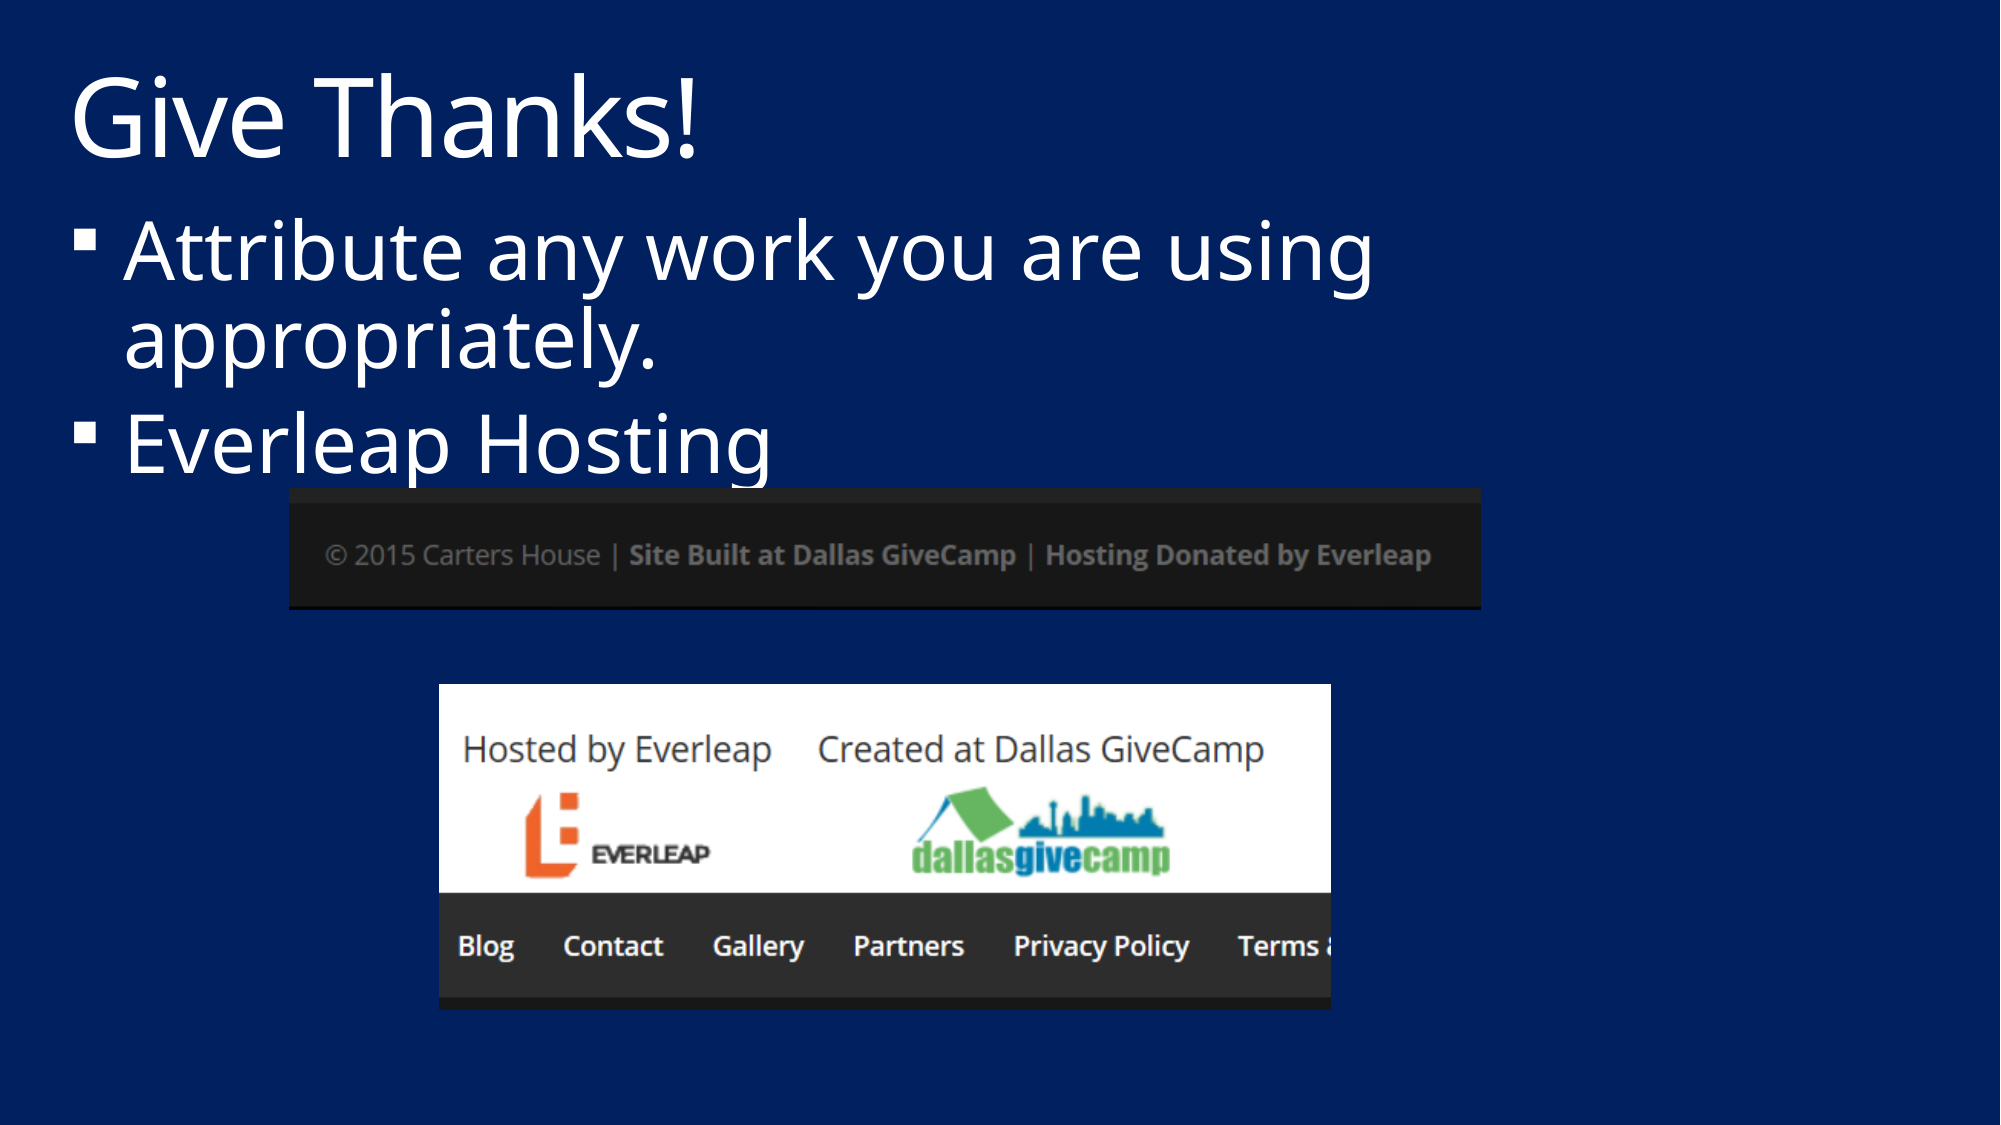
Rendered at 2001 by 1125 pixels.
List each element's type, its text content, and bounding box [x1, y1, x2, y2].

list Attribute any work you are using appropriately. Everleap Hosting [44, 196, 1956, 489]
picture [288, 487, 1482, 610]
title Give Thanks! [44, 47, 1957, 196]
picture [439, 684, 1332, 1010]
